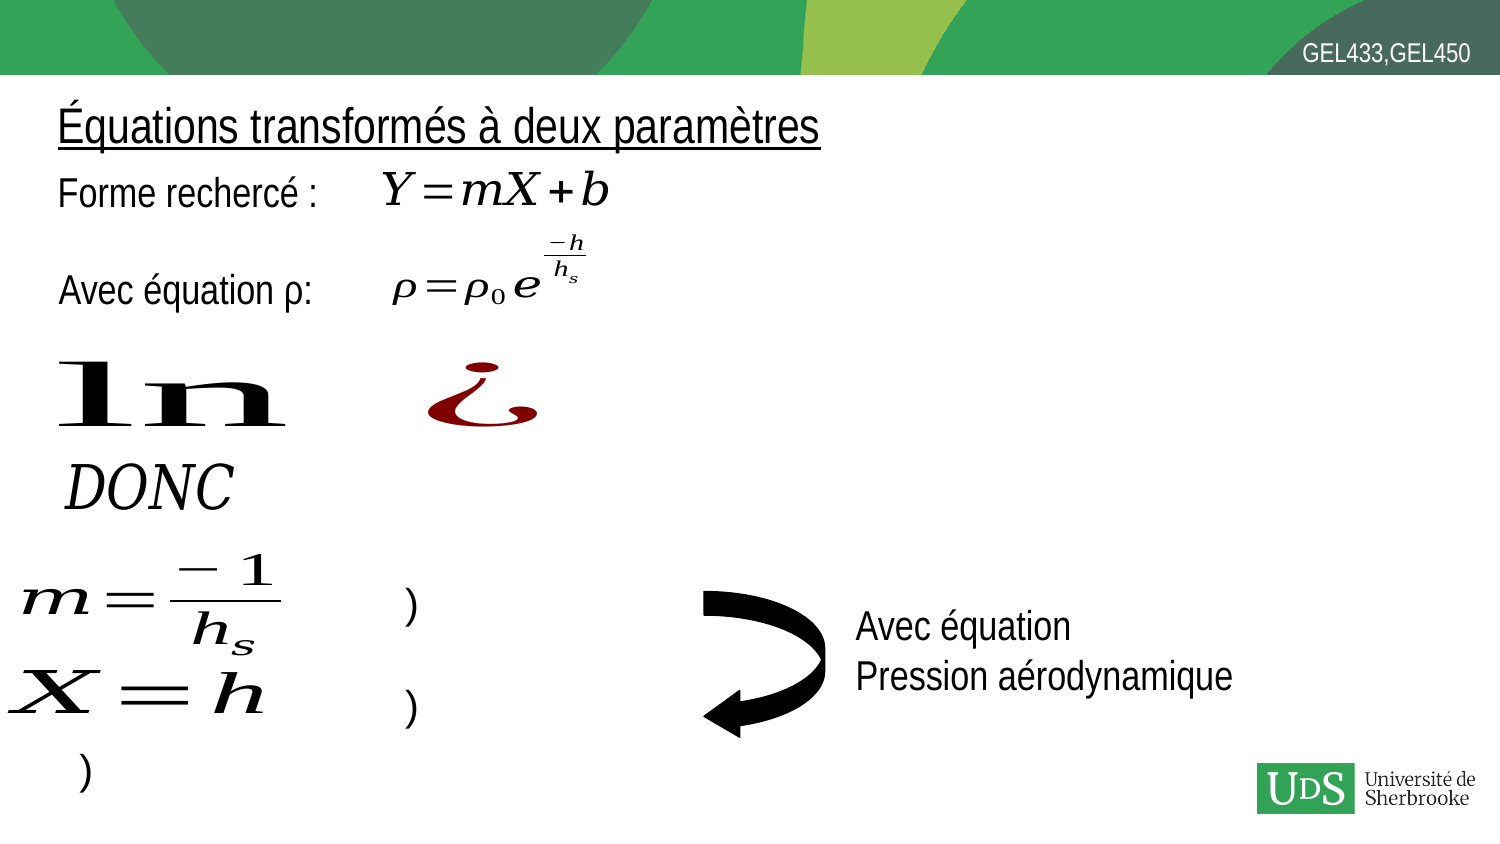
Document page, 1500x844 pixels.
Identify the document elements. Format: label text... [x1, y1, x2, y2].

picture [1257, 763, 1475, 814]
text_box [704, 591, 825, 738]
picture [0, 0, 1500, 75]
text_box Forme rechercé : [42, 158, 412, 224]
text_box Avec équation ρ: [43, 255, 413, 320]
text_box Avec équation Pression aérodynamique [840, 591, 1302, 707]
text_box Équations transformés à deux paramètres [42, 86, 1447, 162]
